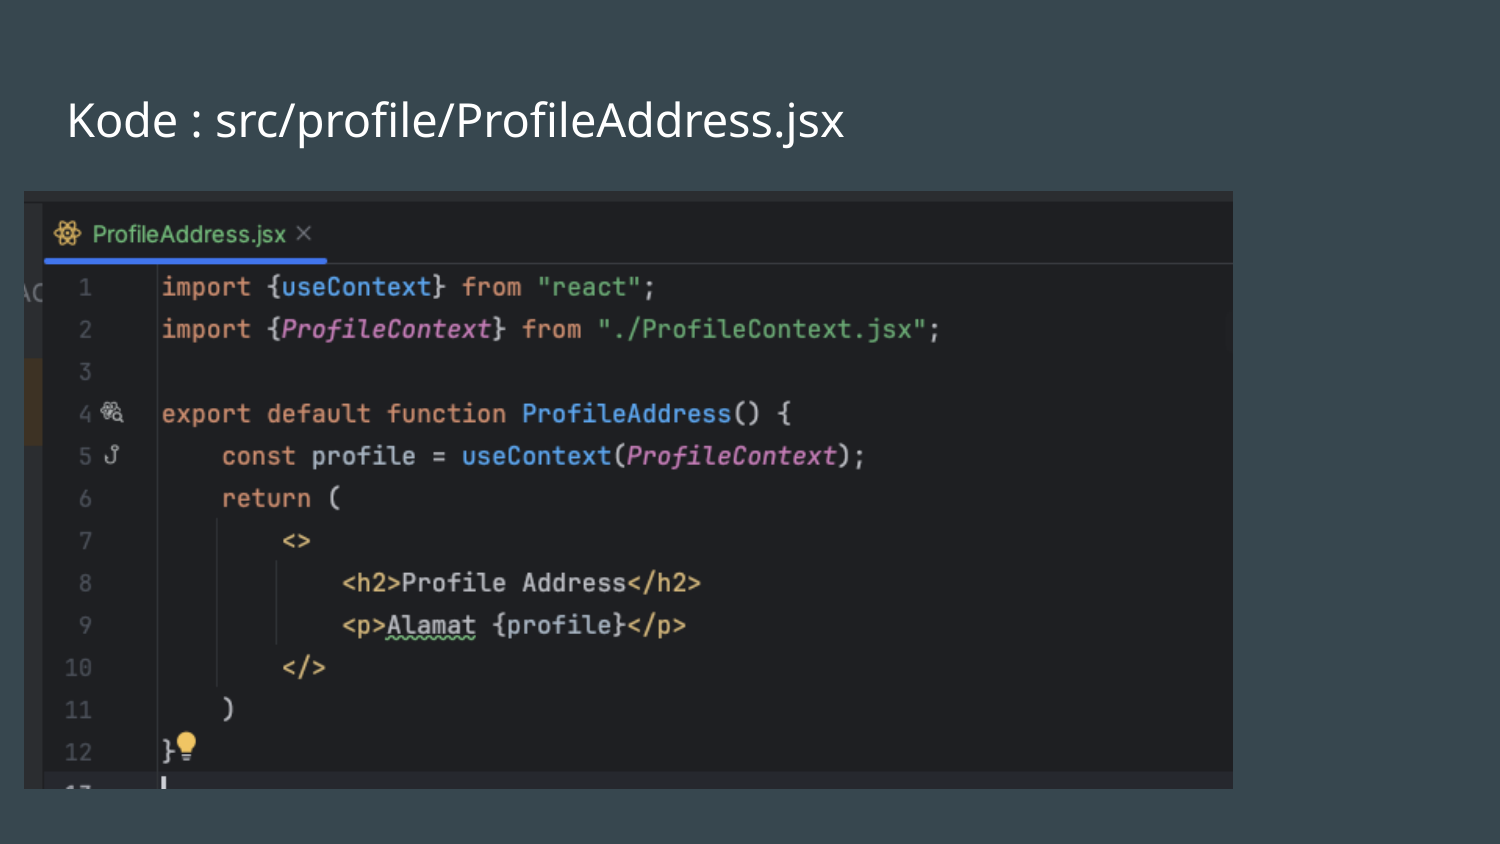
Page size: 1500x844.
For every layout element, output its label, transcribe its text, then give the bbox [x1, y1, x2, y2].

title Kode : src/profile/ProfileAddress.jsx [51, 72, 1449, 167]
picture [24, 191, 1233, 790]
